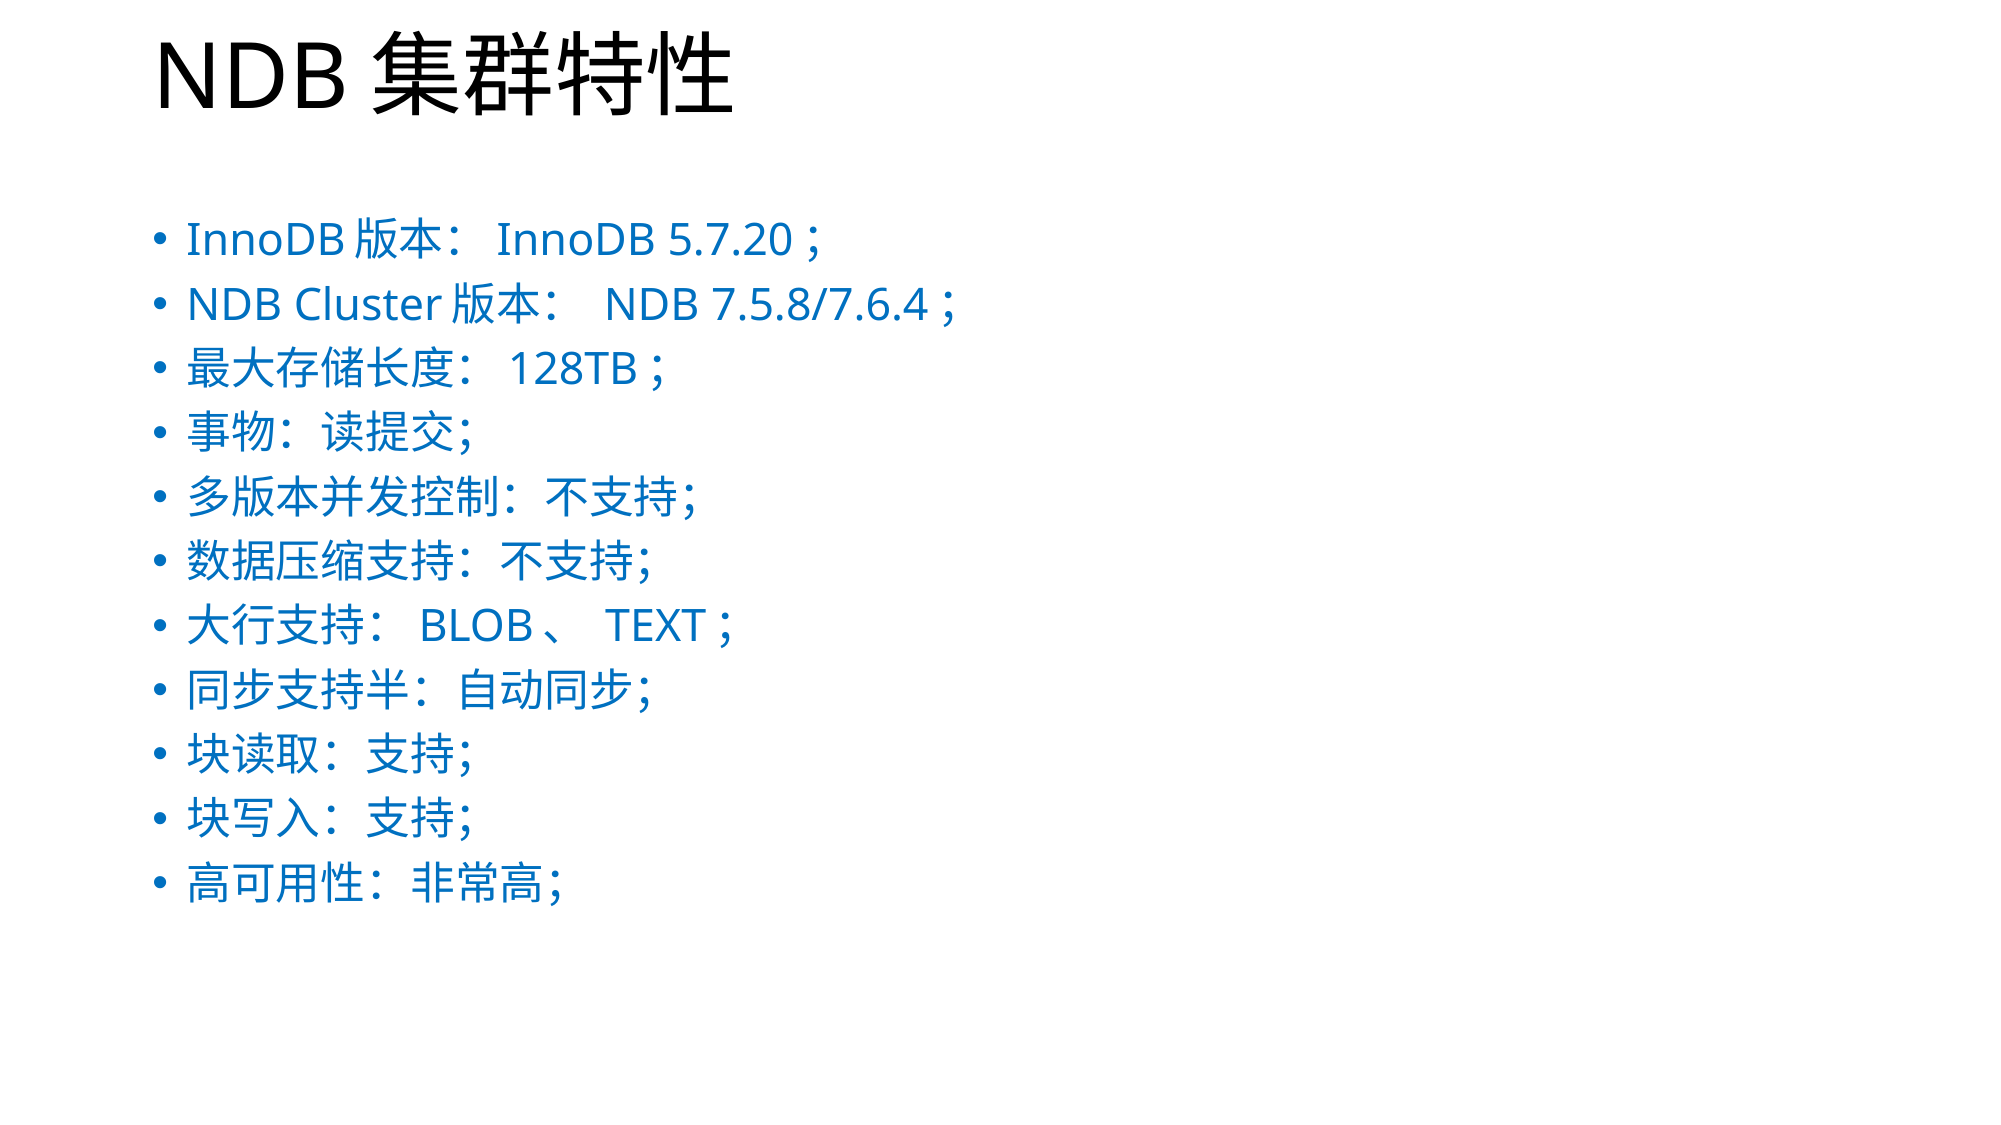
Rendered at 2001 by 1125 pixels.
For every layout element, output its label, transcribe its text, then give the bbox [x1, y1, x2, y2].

list InnoDB版本：InnoDB 5.7.20； NDB Cluster版本： NDB 7.5.8/7.6.4； 最大存储长度：128TB； 事物：读提交； 多版本并发控制：不支持； 数据压缩支持：不支持； 大行支持：BLOB、 TEXT； 同步支持半：自动同步； 块读取：支持； 块写入：支持； 高可用性：非常高； [137, 209, 1863, 924]
title NDB集群特性 [137, 0, 1863, 159]
